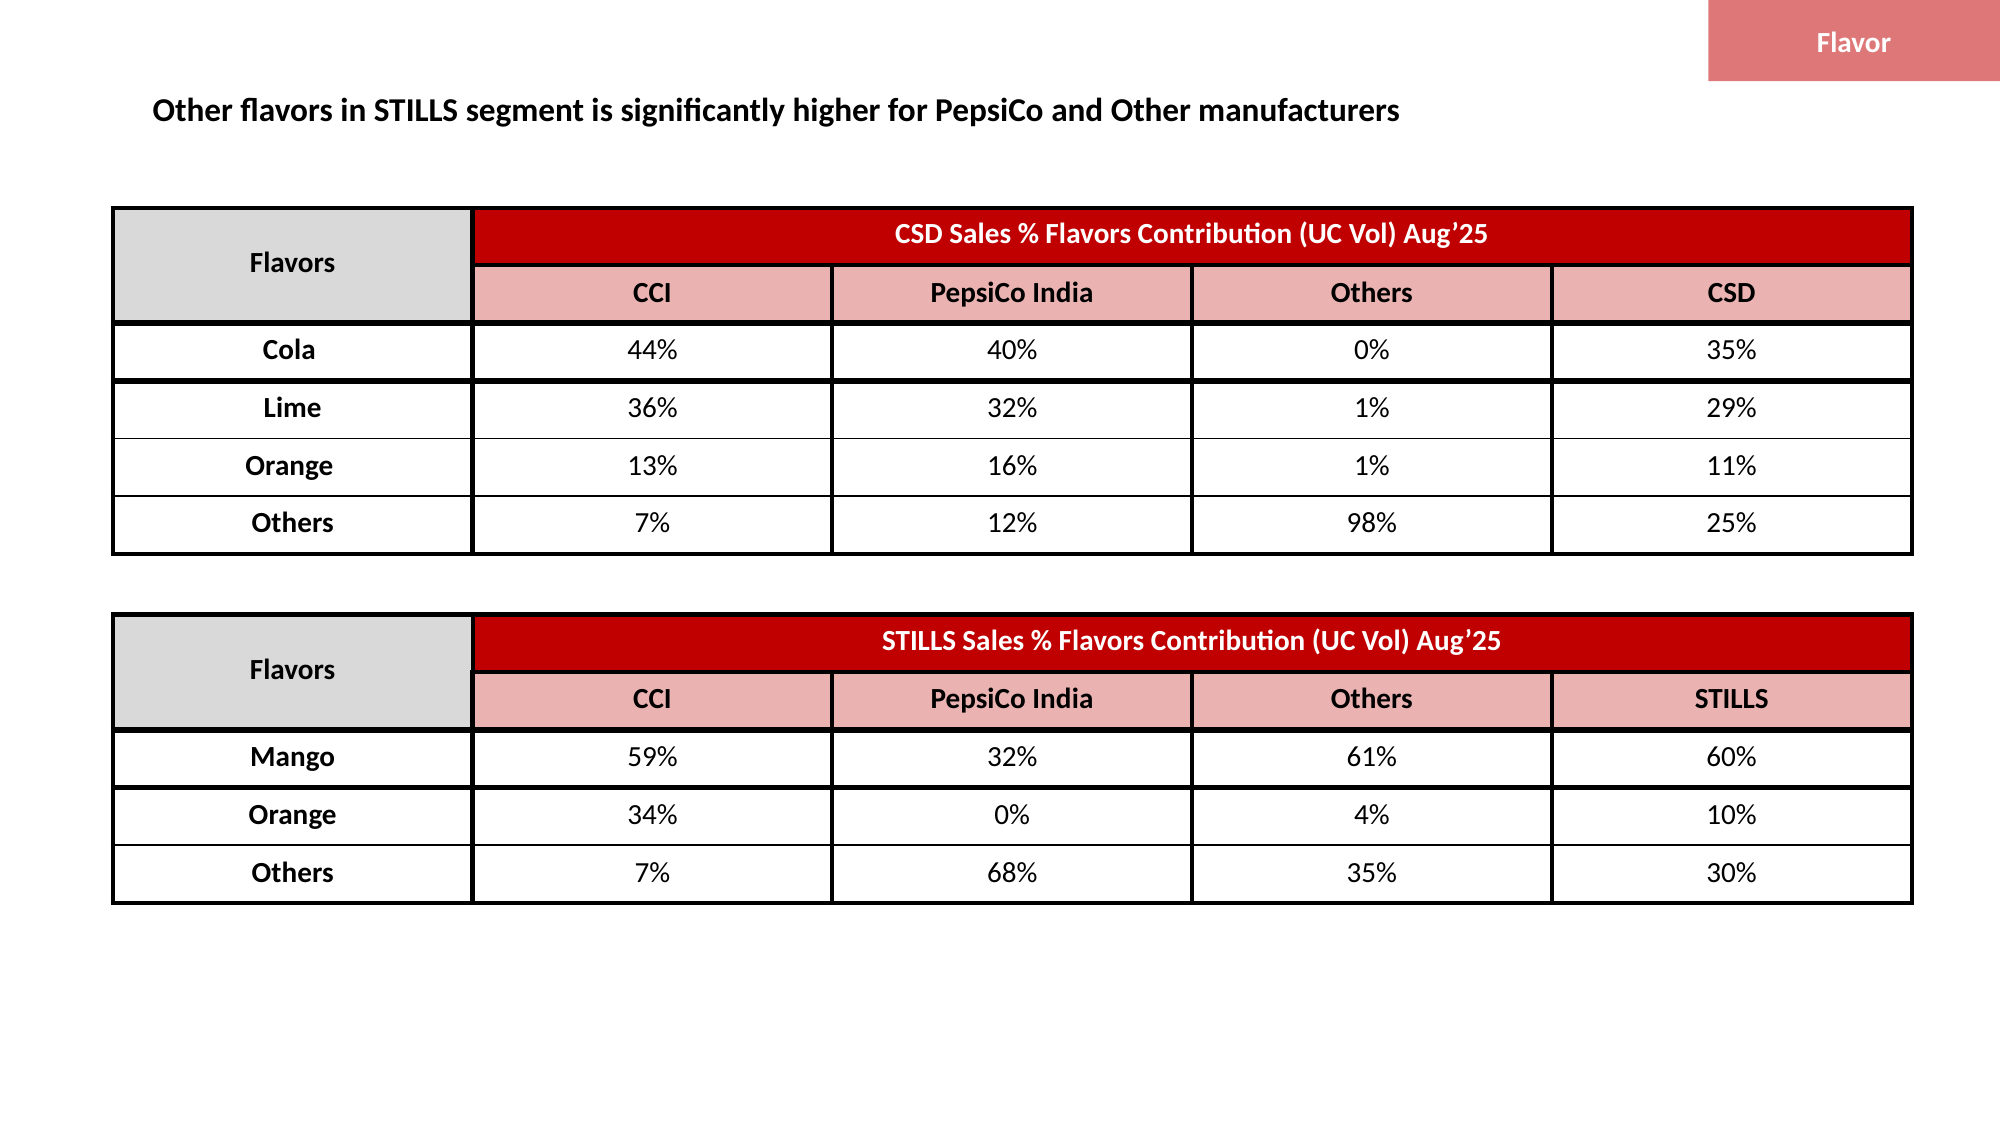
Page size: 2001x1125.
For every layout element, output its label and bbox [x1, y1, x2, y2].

table_cell [1194, 674, 1550, 727]
table_cell [475, 733, 830, 785]
table_cell [834, 846, 1190, 901]
table_cell [834, 267, 1190, 320]
table_cell [115, 790, 470, 844]
table_cell [475, 497, 830, 552]
table_cell [475, 790, 830, 844]
table_cell [1554, 846, 1910, 901]
table_header [475, 210, 1910, 263]
table_header [475, 617, 1910, 670]
table_cell [1554, 384, 1910, 438]
table_cell [834, 326, 1190, 378]
table_cell [475, 326, 830, 378]
table_cell [475, 384, 830, 438]
text_box [87, 0, 2000, 155]
table_cell [1554, 439, 1910, 495]
table_cell [1194, 846, 1550, 901]
table_cell [834, 674, 1190, 727]
table_cell [115, 439, 470, 495]
table_cell [1554, 326, 1910, 378]
table_cell [1194, 267, 1550, 320]
table_header [115, 210, 470, 320]
table_cell [1554, 674, 1910, 727]
table_cell [475, 439, 830, 495]
table_cell [115, 326, 470, 378]
table_cell [1554, 267, 1910, 320]
table_cell [834, 439, 1190, 495]
table_header [115, 617, 471, 727]
table_cell [475, 674, 830, 727]
table_cell [834, 384, 1190, 438]
table_cell [115, 497, 470, 552]
table_cell [115, 384, 470, 438]
table_cell [1554, 497, 1910, 552]
table_cell [1194, 439, 1550, 495]
table_cell [115, 846, 470, 901]
table_cell [1554, 733, 1910, 785]
table_cell [834, 497, 1190, 552]
table_cell [834, 733, 1190, 785]
table_cell [475, 267, 830, 320]
table_cell [1194, 790, 1550, 844]
table_cell [1194, 497, 1550, 552]
table_cell [475, 846, 830, 901]
table_cell [834, 790, 1190, 844]
table_cell [1554, 790, 1910, 844]
table_cell [115, 733, 470, 785]
table_cell [1194, 384, 1550, 438]
table_cell [1194, 326, 1550, 378]
table_cell [1194, 733, 1550, 785]
